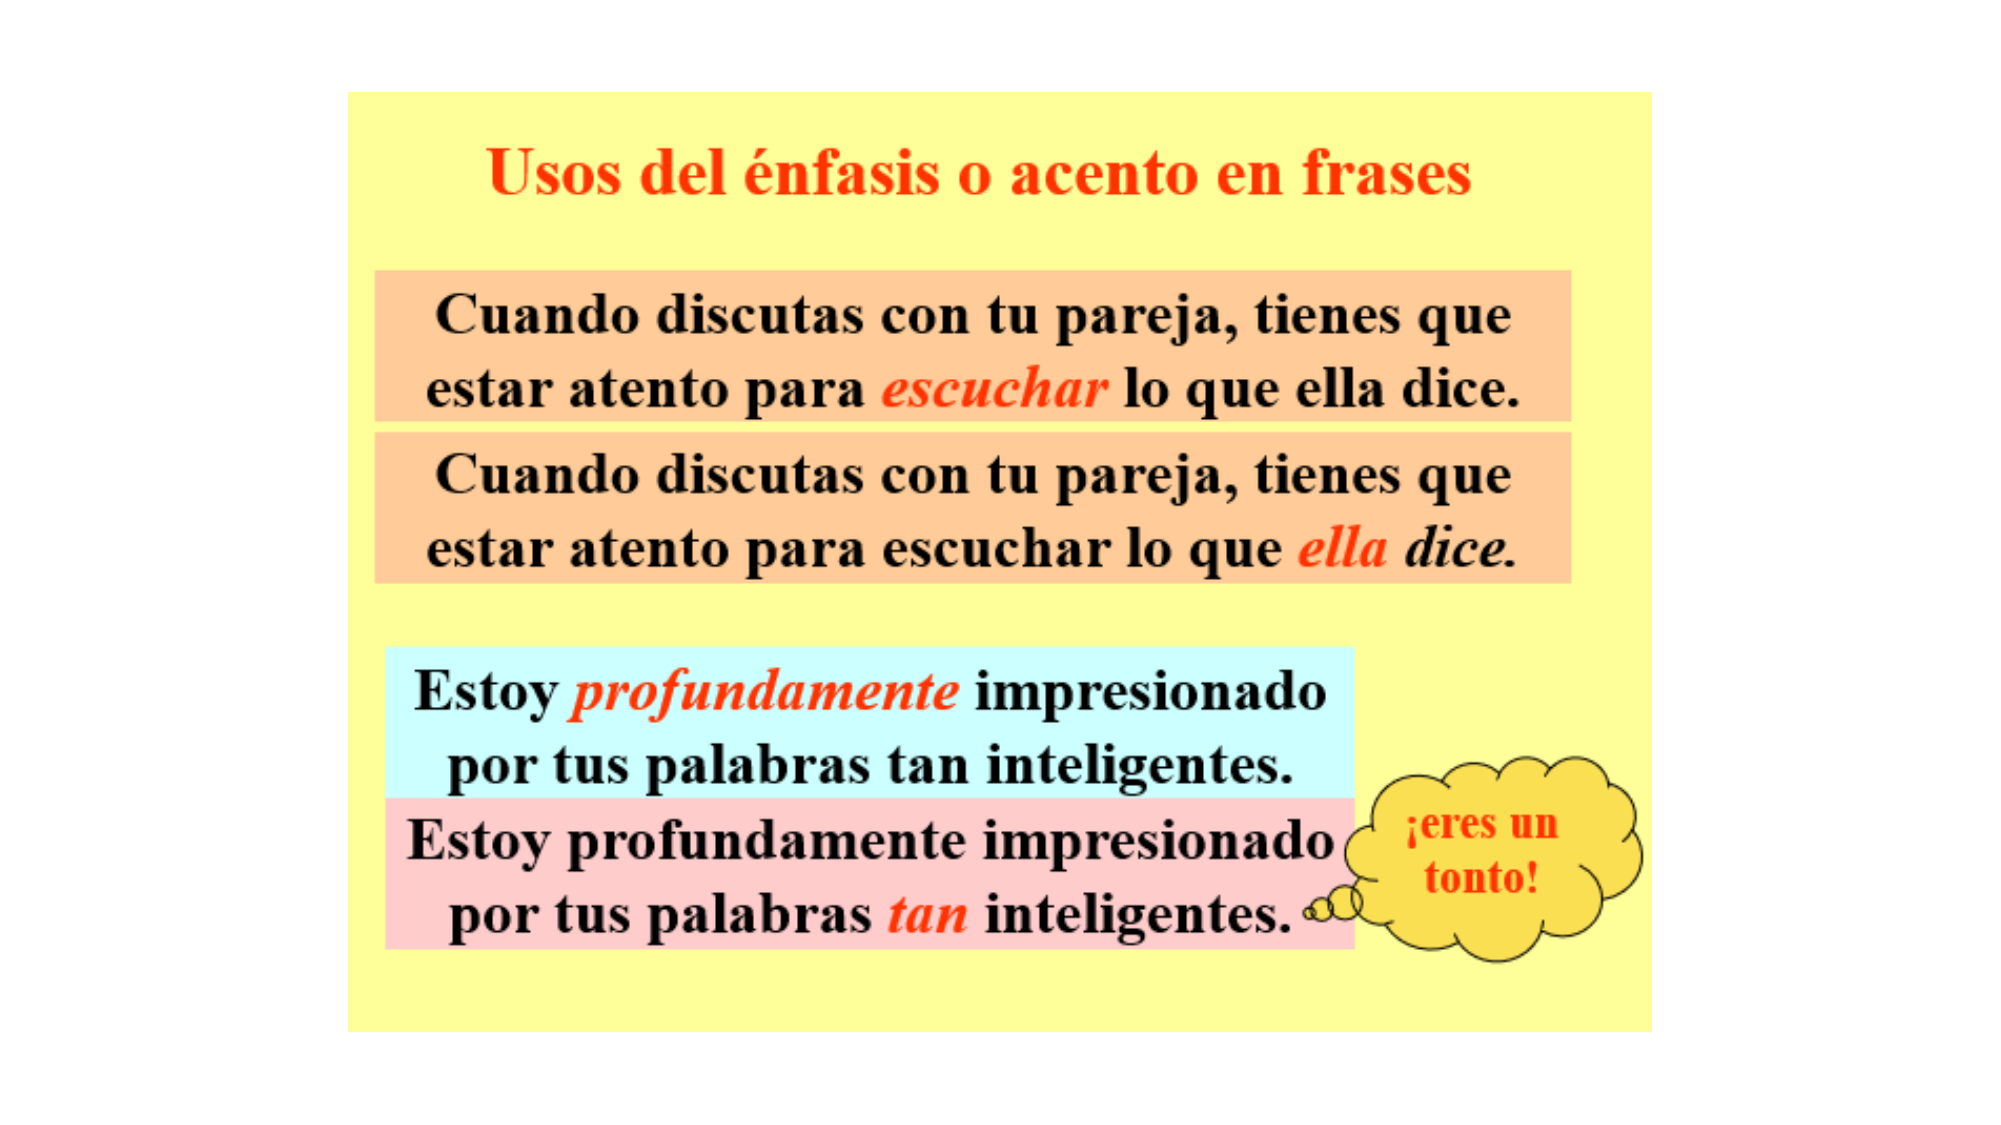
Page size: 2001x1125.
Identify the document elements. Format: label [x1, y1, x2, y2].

picture [348, 92, 1652, 1032]
